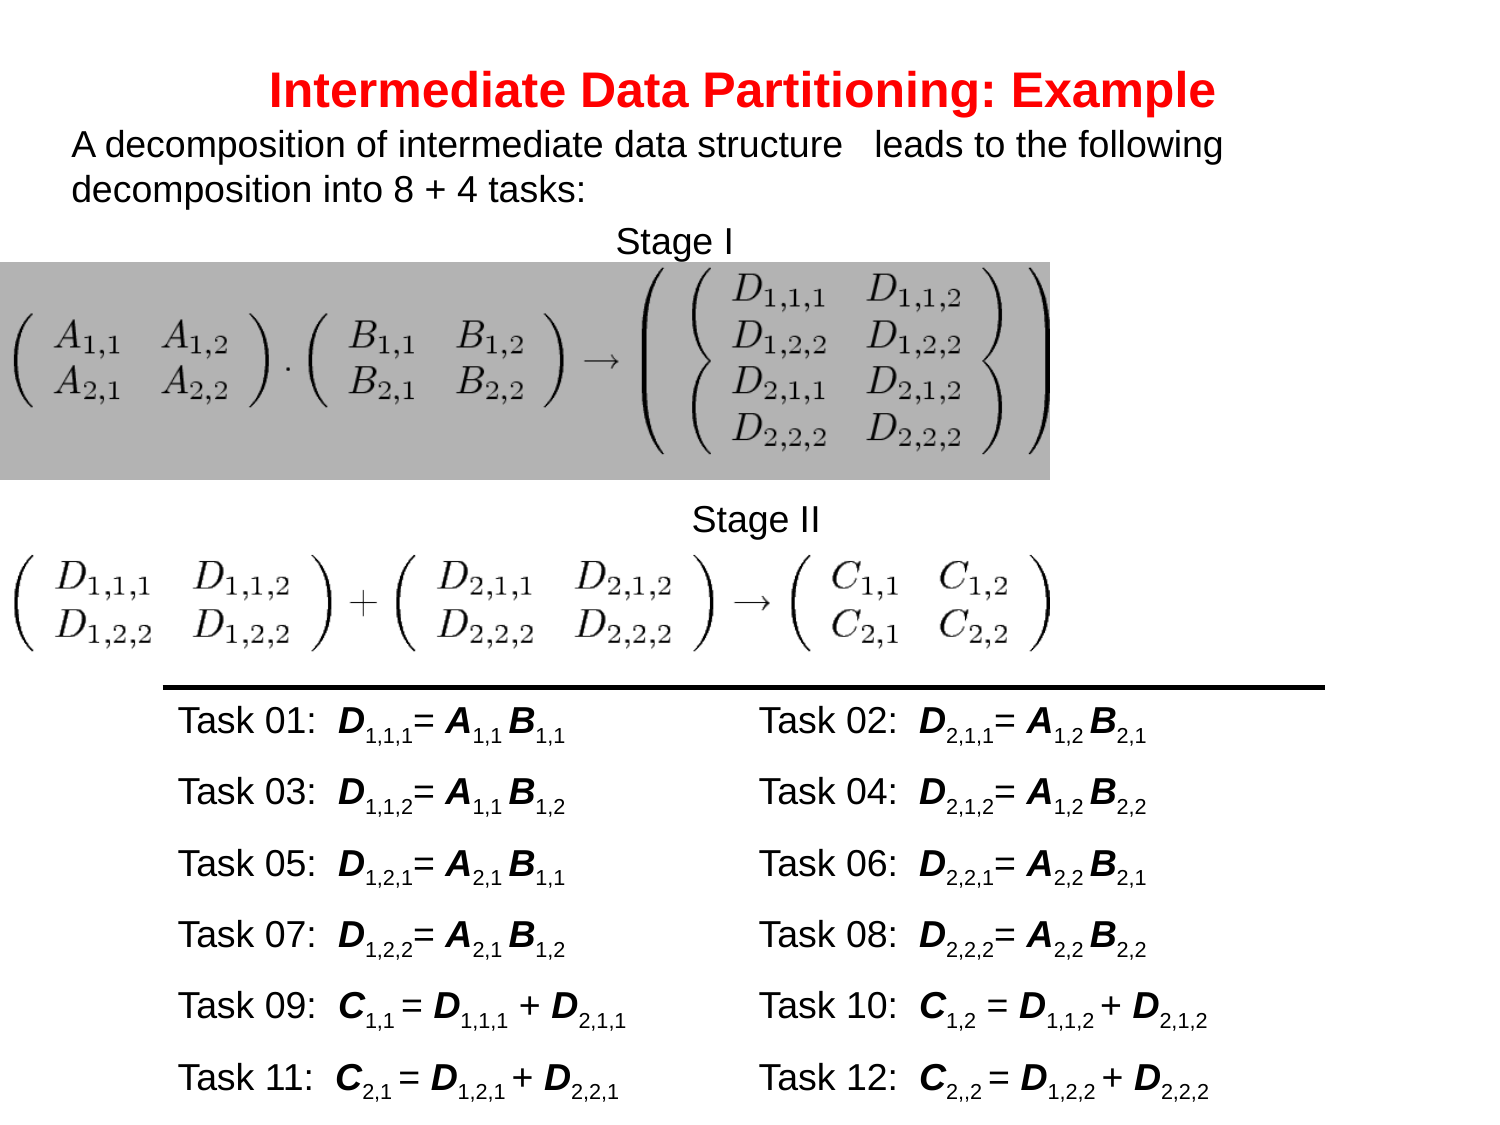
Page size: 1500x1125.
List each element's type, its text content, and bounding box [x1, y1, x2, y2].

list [0, 549, 1050, 679]
table_cell Task 12: C2,,2 = D1,2,2 + D2,2,2 [744, 1044, 1325, 1115]
table_cell Task 06: D2,2,1= A2,2 B2,1 [744, 830, 1325, 901]
table_cell Task 10: C1,2 = D1,1,2 + D2,1,2 [744, 973, 1325, 1044]
table_header Task 01: D1,1,1= A1,1 B1,1 [163, 690, 744, 759]
table_cell Task 11: C2,1 = D1,2,1 + D2,2,1 [163, 1044, 744, 1115]
list A decomposition of intermediate data structure leads to the following decomposition into 8 + 4 tasks: Stage I [0, 112, 1351, 276]
table_cell Task 04: D2,1,2= A1,2 B2,2 [744, 759, 1325, 830]
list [0, 262, 1050, 481]
table_header Task 02: D2,1,1= A1,2 B2,1 [744, 690, 1325, 759]
table_cell Task 05: D1,2,1= A2,1 B1,1 [163, 830, 744, 901]
table_cell Task 09: C1,1 = D1,1,1 + D2,1,1 [163, 973, 744, 1044]
table_cell Task 07: D1,2,2= A2,1 B1,2 [163, 901, 744, 973]
title Intermediate Data Partitioning: Example [74, 12, 1426, 163]
table_cell Task 03: D1,1,2= A1,1 B1,2 [163, 759, 744, 830]
table_cell Task 08: D2,2,2= A2,2 B2,2 [744, 901, 1325, 973]
text_box Stage II [349, 487, 1163, 548]
